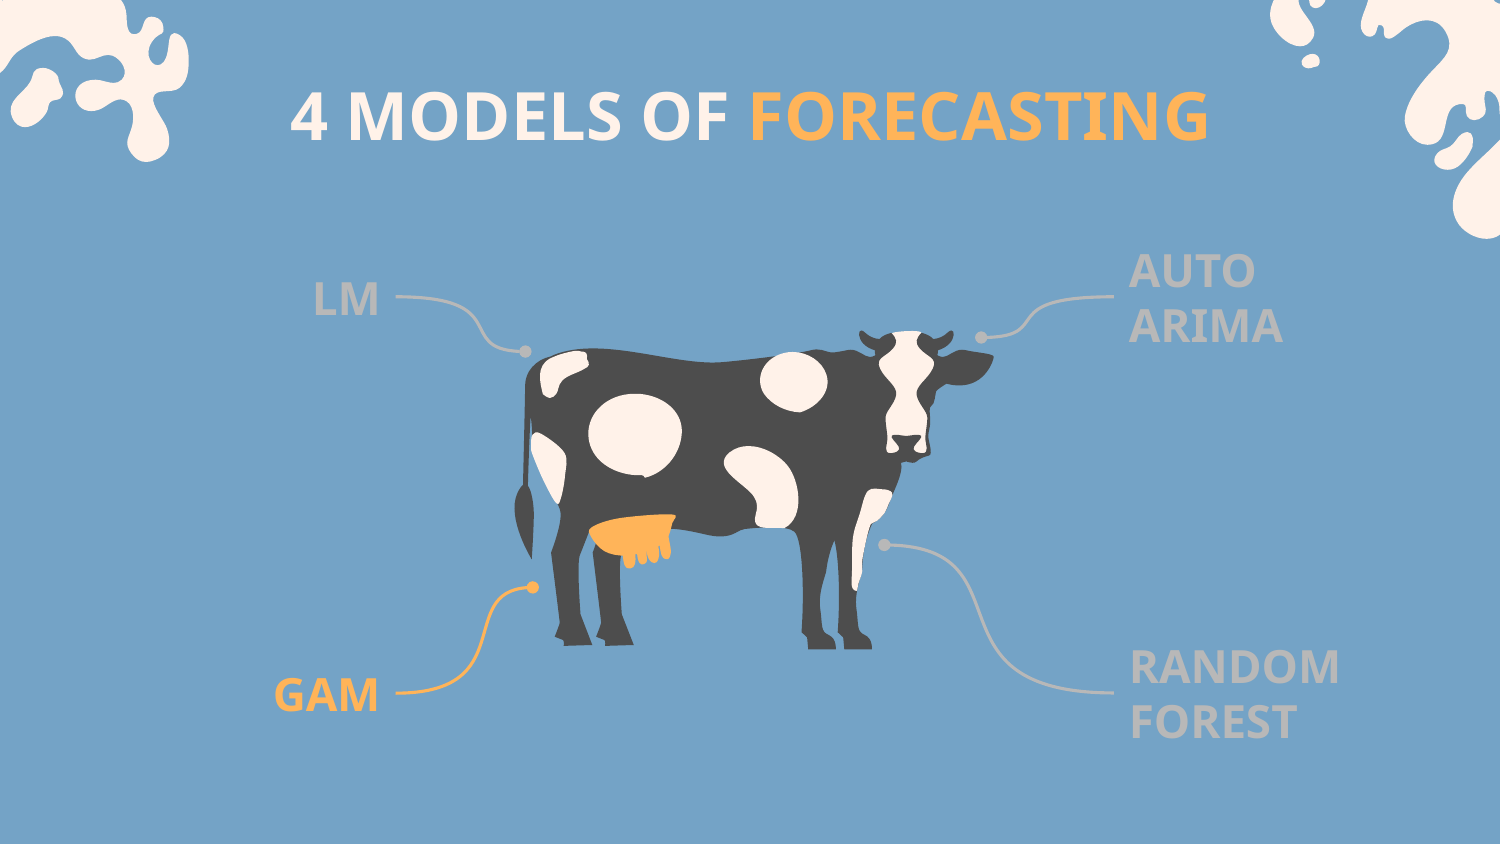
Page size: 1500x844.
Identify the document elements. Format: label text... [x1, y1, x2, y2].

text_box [395, 587, 534, 694]
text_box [505, 330, 994, 650]
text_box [395, 296, 526, 352]
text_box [980, 296, 1115, 338]
title 4 MODELS OF FORECASTING [116, 58, 1385, 153]
text_box LM [107, 254, 396, 340]
text_box GAM [107, 650, 396, 736]
text_box RANDOM FOREST [1113, 650, 1486, 736]
text_box AUTO ARIMA [1113, 254, 1416, 340]
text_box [884, 544, 1115, 694]
